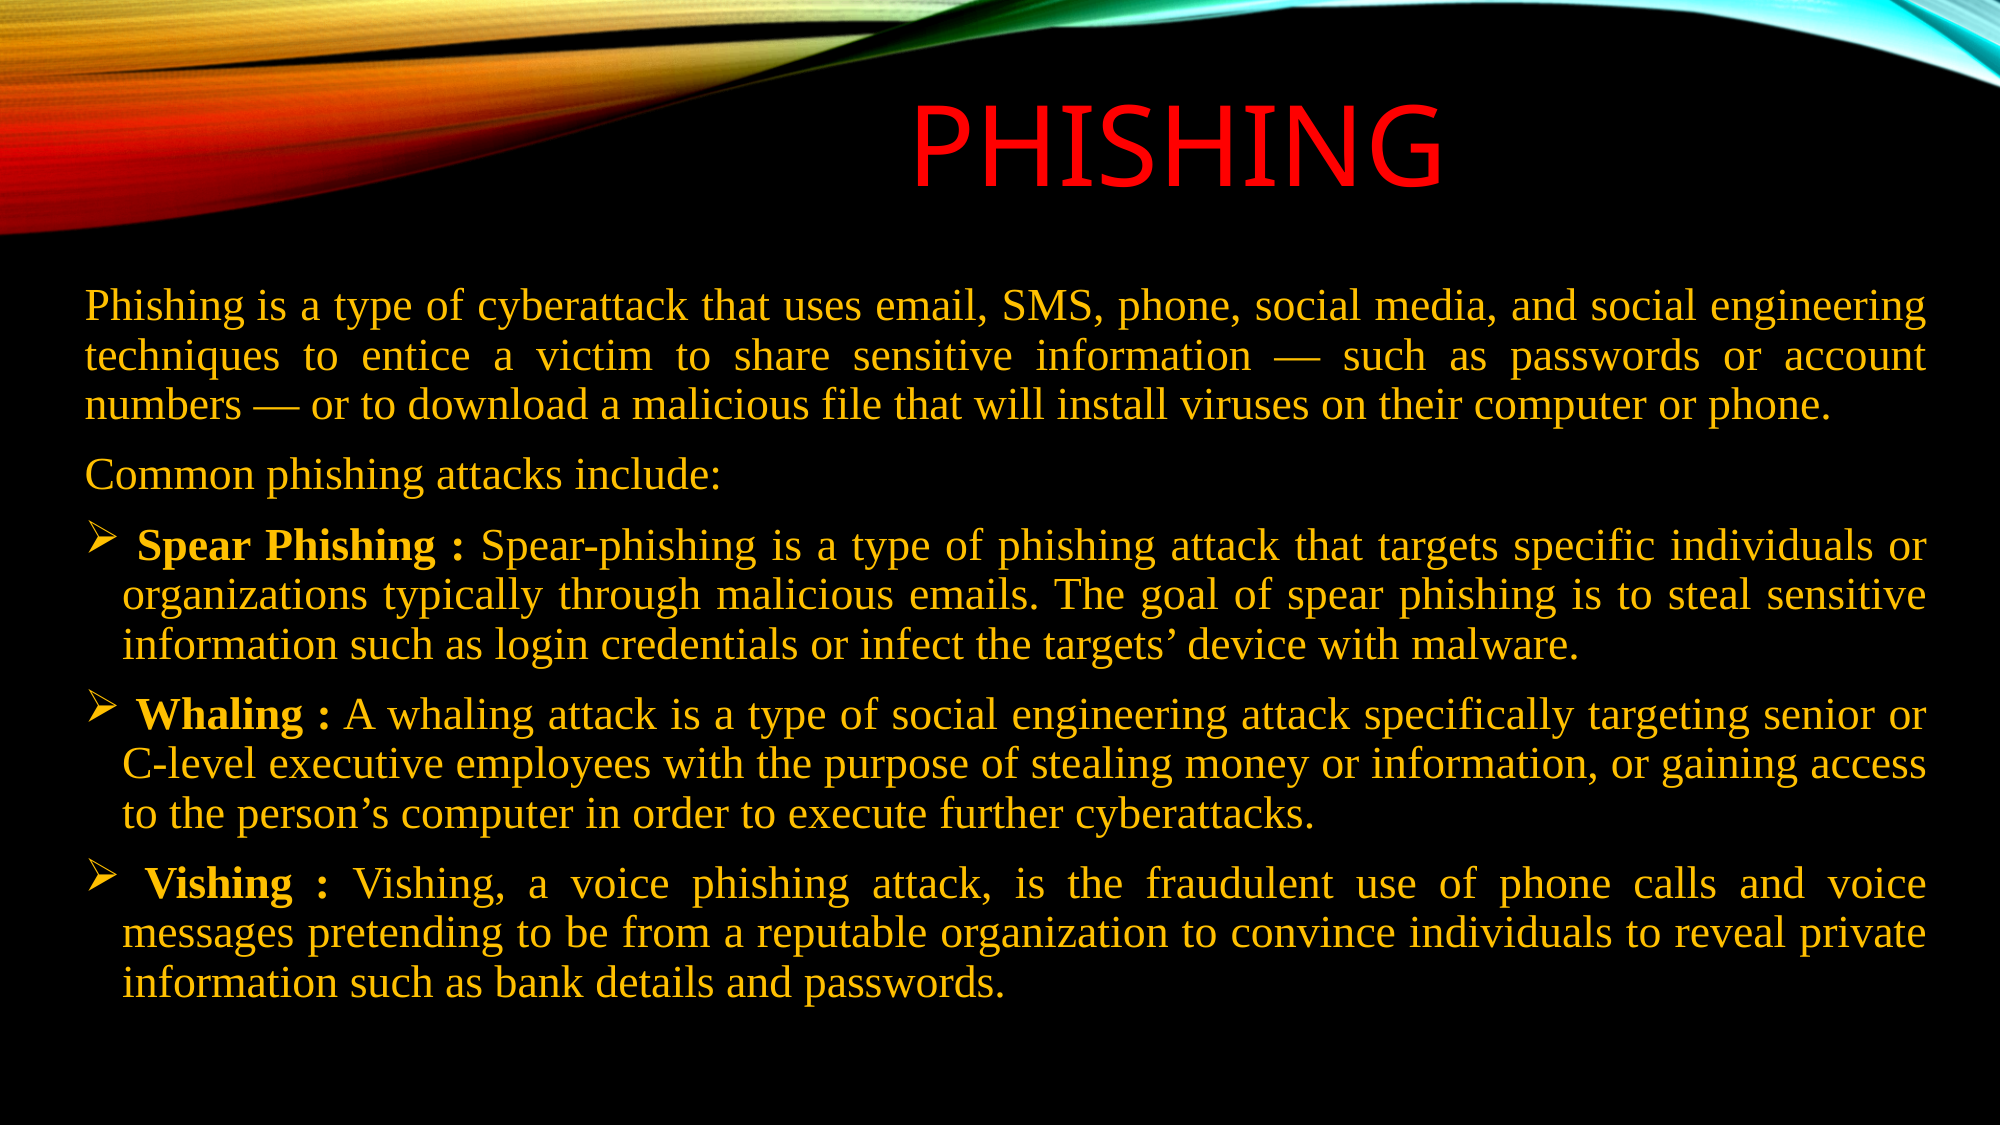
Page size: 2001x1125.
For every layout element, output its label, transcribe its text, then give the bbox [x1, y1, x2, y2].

title Phishing [485, 44, 1899, 257]
picture [0, 0, 2000, 237]
list Phishing is a type of cyberattack that uses email, SMS, phone, social media, and social engineering techniques to entice a victim to share sensitive information — such as passwords or account numbers — or to download a malicious file that will install viruses on their computer or phone. Common phishing attacks include: Spear Phishing : Spear-phishing is a type of phishing attack that targets specific individuals or organizations typically through malicious emails. The goal of spear phishing is to steal sensitive information such as login credentials or infect the targets’ device with malware. Whaling : A whaling attack is a type of social engineering attack specifically targeting senior or C-level executive employees with the purpose of stealing money or information, or gaining access to the person’s computer in order to execute further cyberattacks. Vishing : Vishing, a voice phishing attack, is the fraudulent use of phone calls and voice messages pretending to be from a reputable organization to convince individuals to reveal private information such as bank details and passwords. [69, 273, 1944, 1061]
